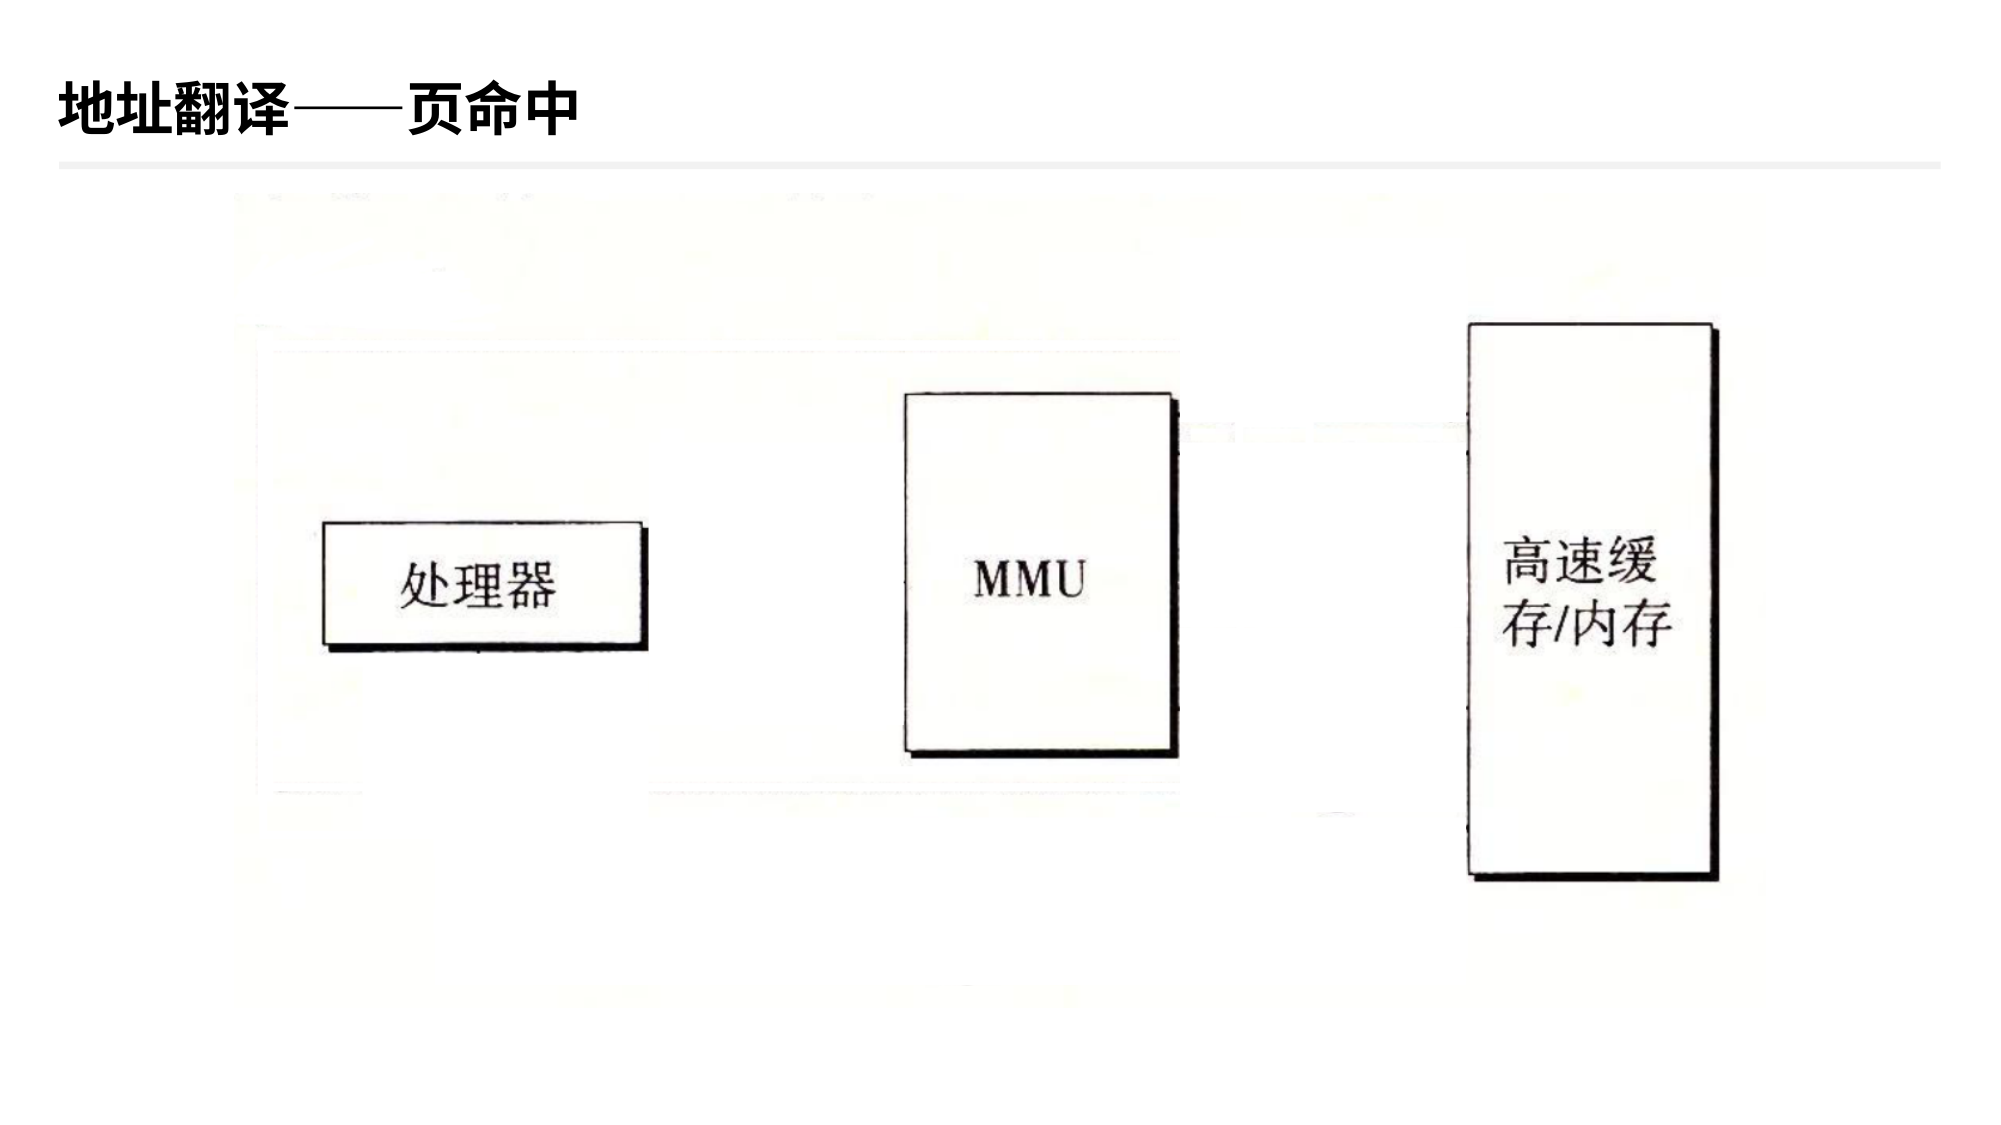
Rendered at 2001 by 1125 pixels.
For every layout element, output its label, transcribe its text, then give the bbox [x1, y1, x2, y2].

picture [234, 193, 1766, 1008]
text_box 地址翻译——页命中 [42, 64, 1518, 150]
